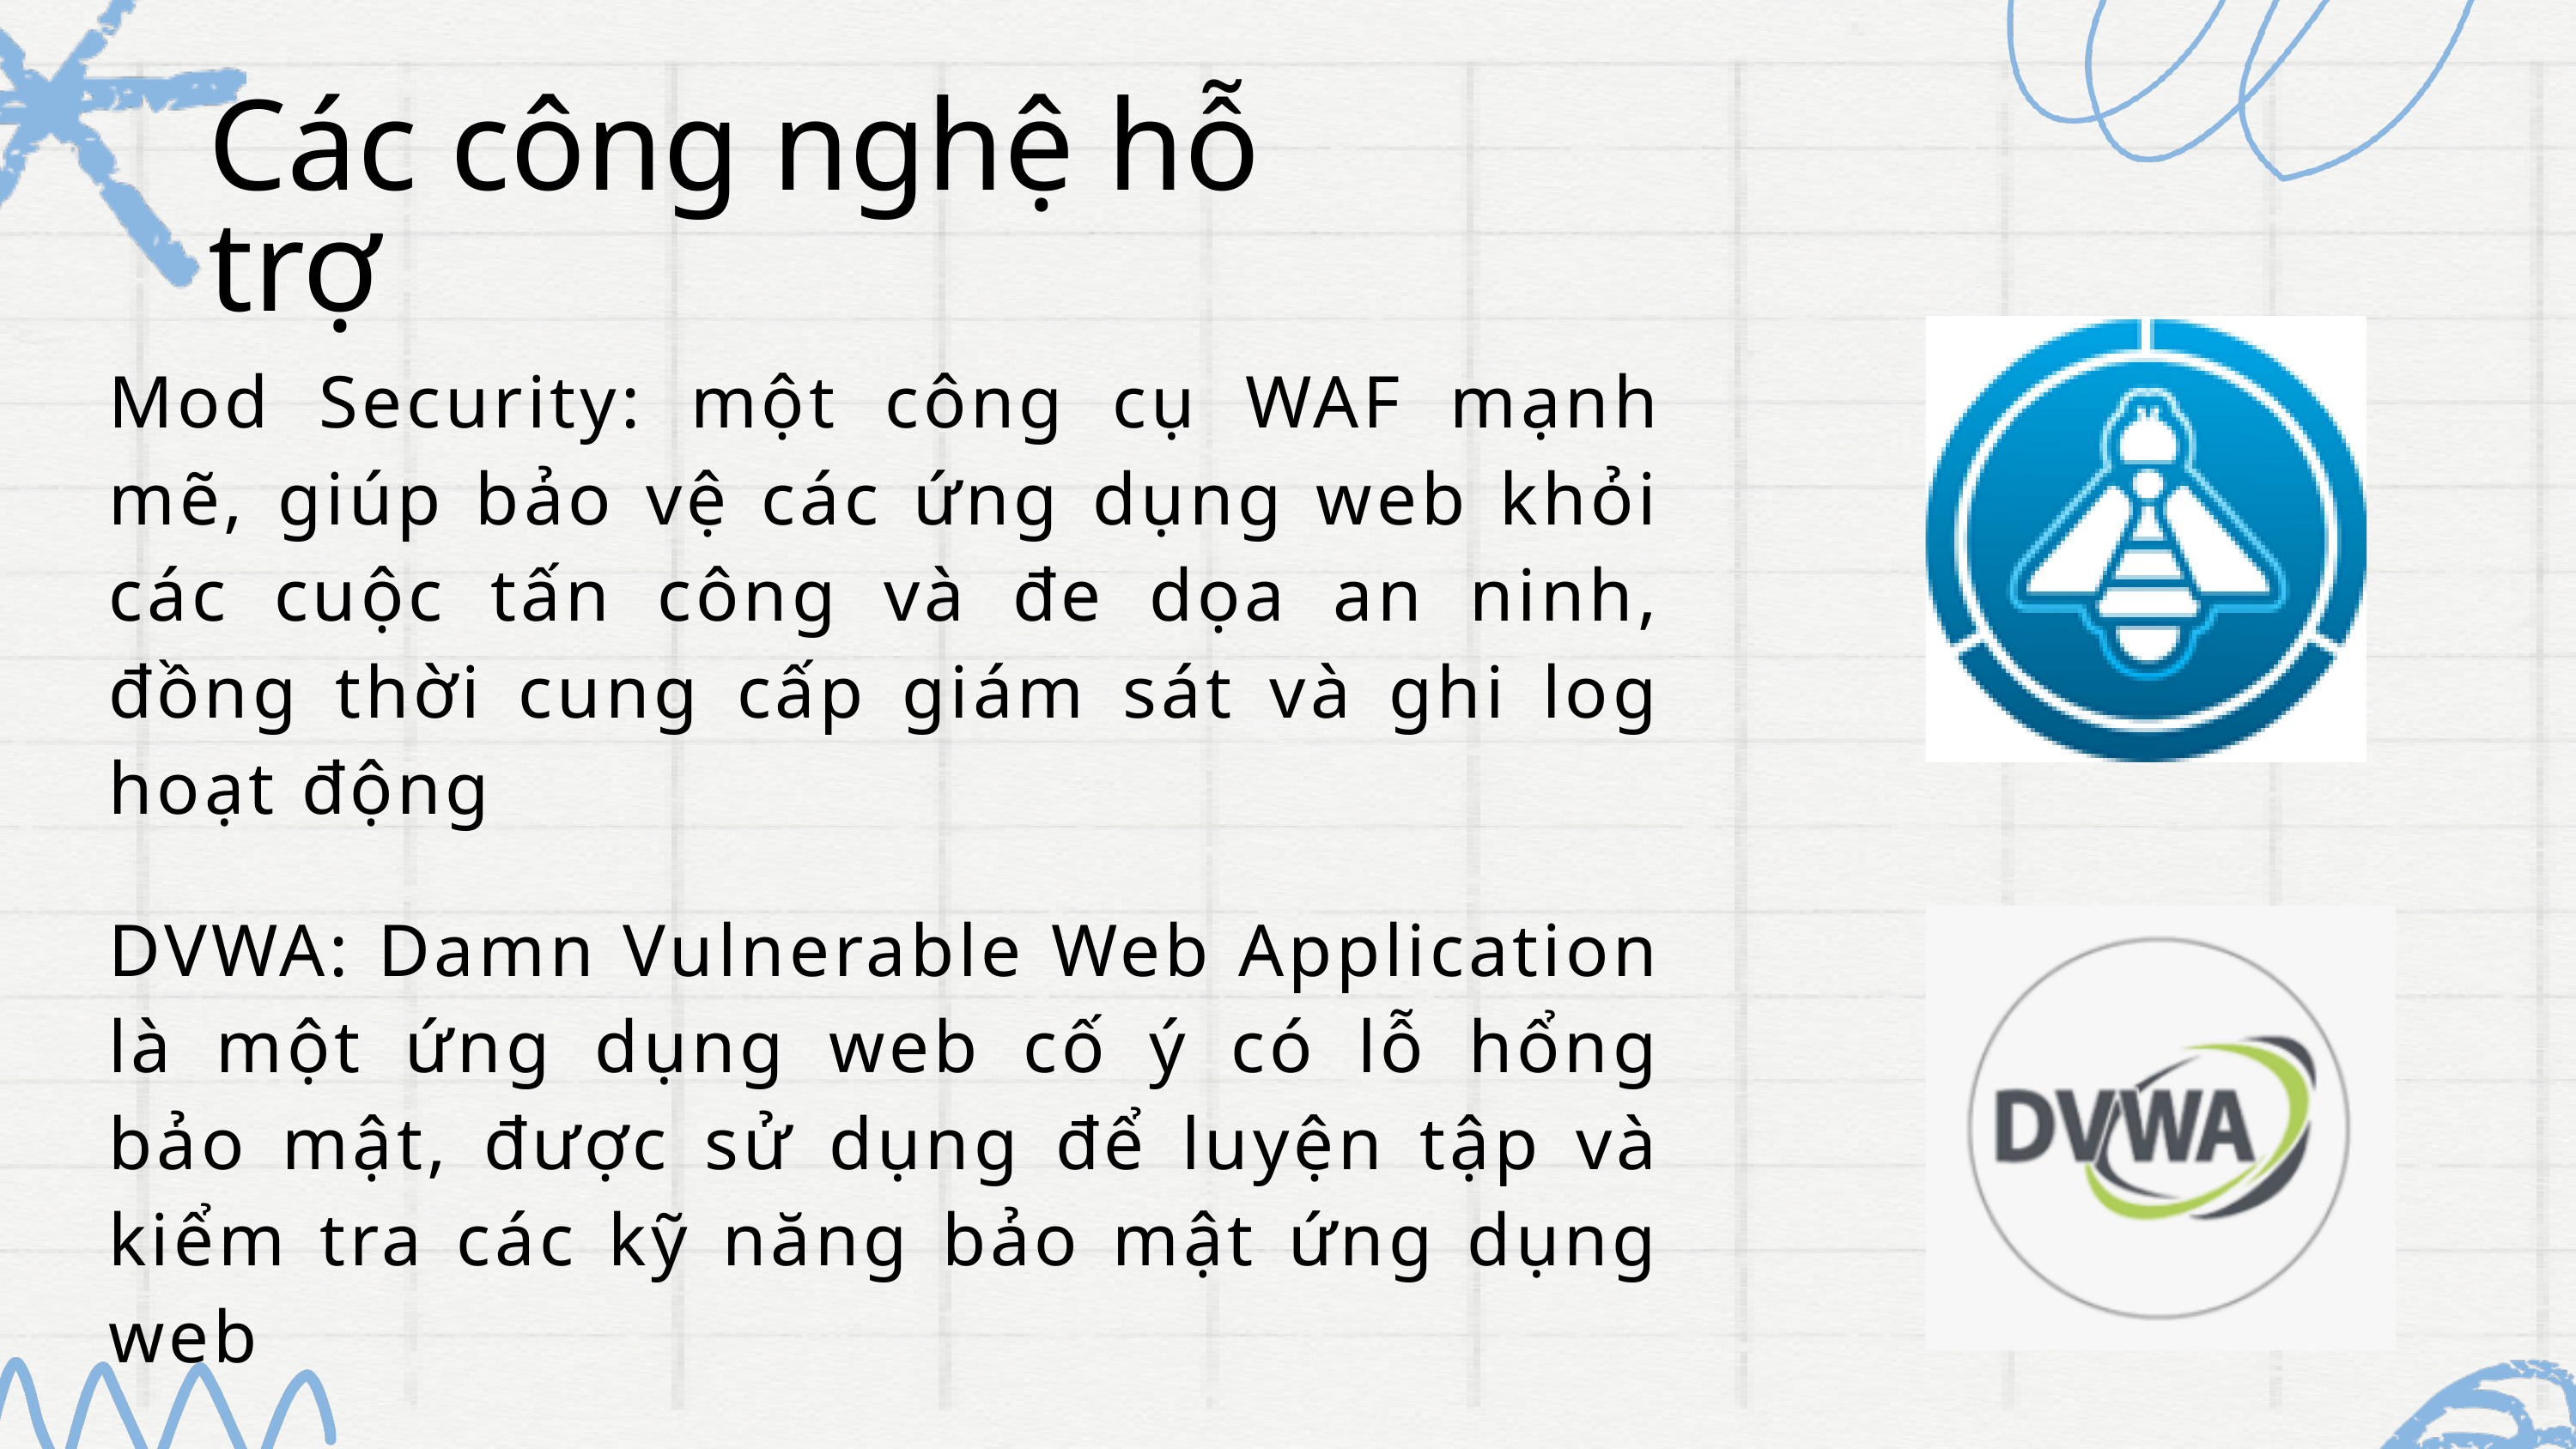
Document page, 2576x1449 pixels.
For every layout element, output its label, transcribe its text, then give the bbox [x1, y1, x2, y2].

text_box Các công nghệ hỗ trợ [208, 93, 1353, 336]
text_box DVWA: Damn Vulnerable Web Application là một ứng dụng web cố ý có lỗ hổng bảo mật, được sử dụng để luyện tập và kiểm tra các kỹ năng bảo mật ứng dụng web [108, 894, 1663, 1377]
text_box [2248, 1357, 2576, 1449]
text_box [1925, 906, 2397, 1350]
text_box [1874, 0, 2576, 182]
text_box [1925, 316, 2367, 762]
text_box [0, 1357, 337, 1449]
text_box [0, 0, 246, 289]
text_box Mod Security: một công cụ WAF mạnh mẽ, giúp bảo vệ các ứng dụng web khỏi các cuộc tấn công và đe dọa an ninh, đồng thời cung cấp giám sát và ghi log hoạt động [108, 346, 1663, 829]
text_box [0, 0, 2576, 1449]
